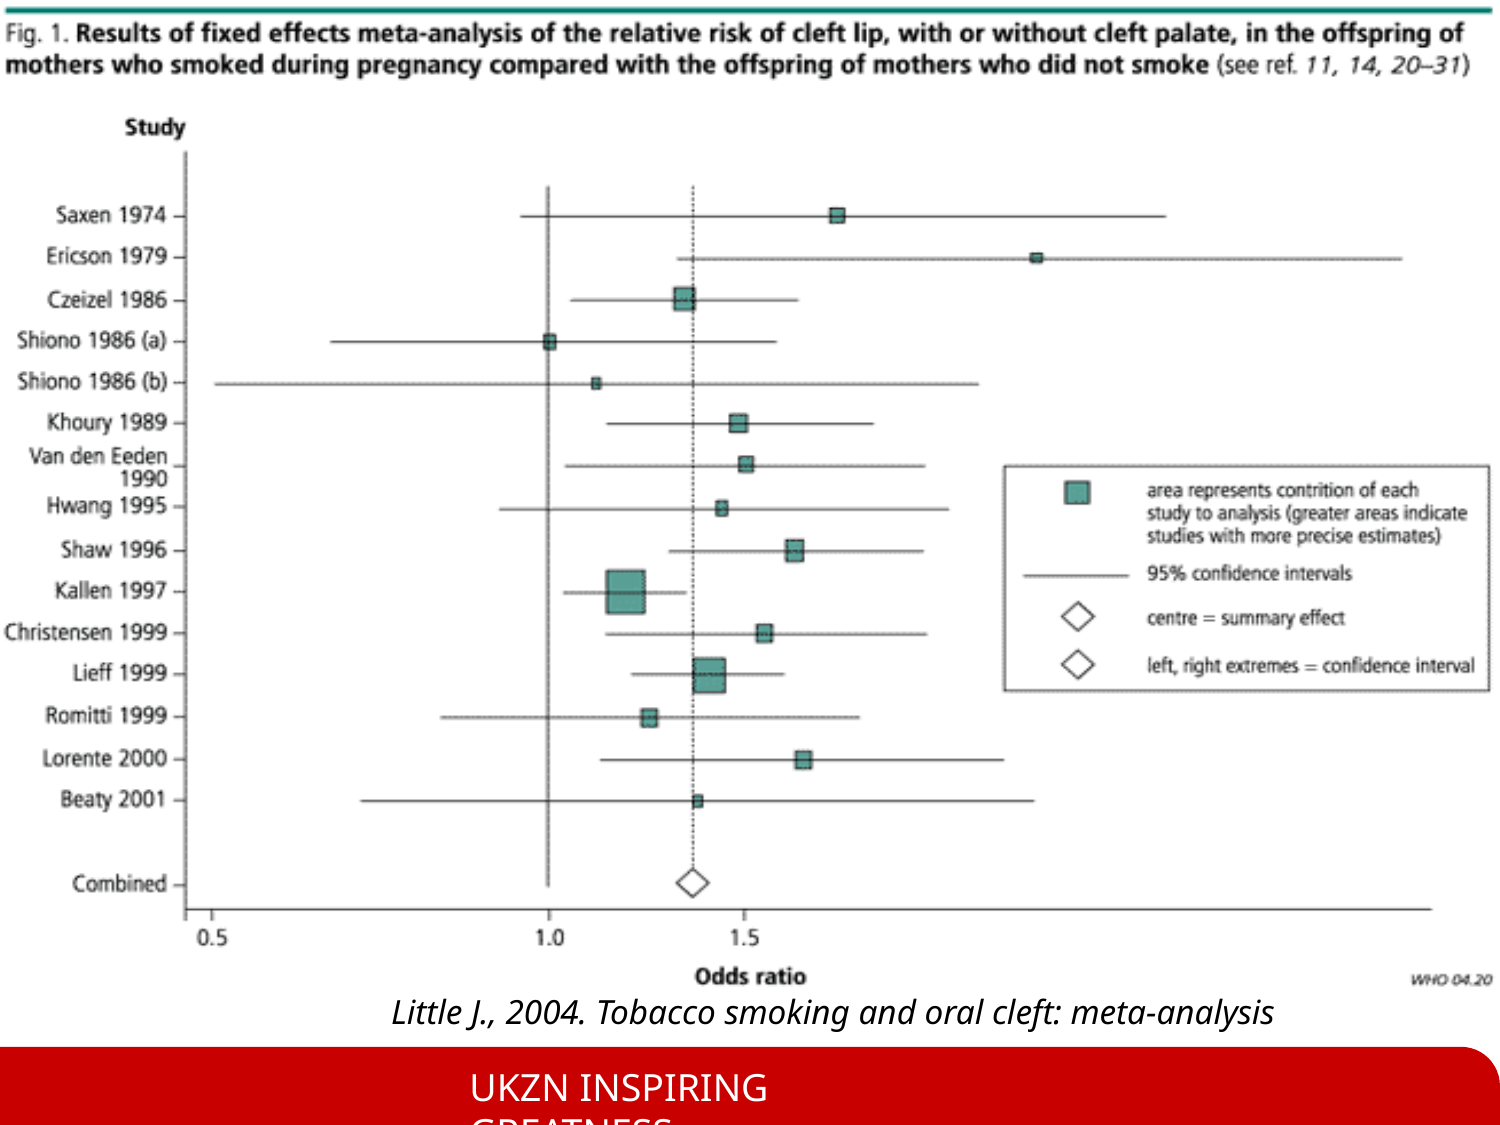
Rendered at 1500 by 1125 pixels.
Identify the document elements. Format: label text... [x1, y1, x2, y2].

text_box Little J., 2004. Tobacco smoking and oral cleft: meta-analysis [153, 999, 1291, 1039]
picture [0, 2, 1500, 991]
